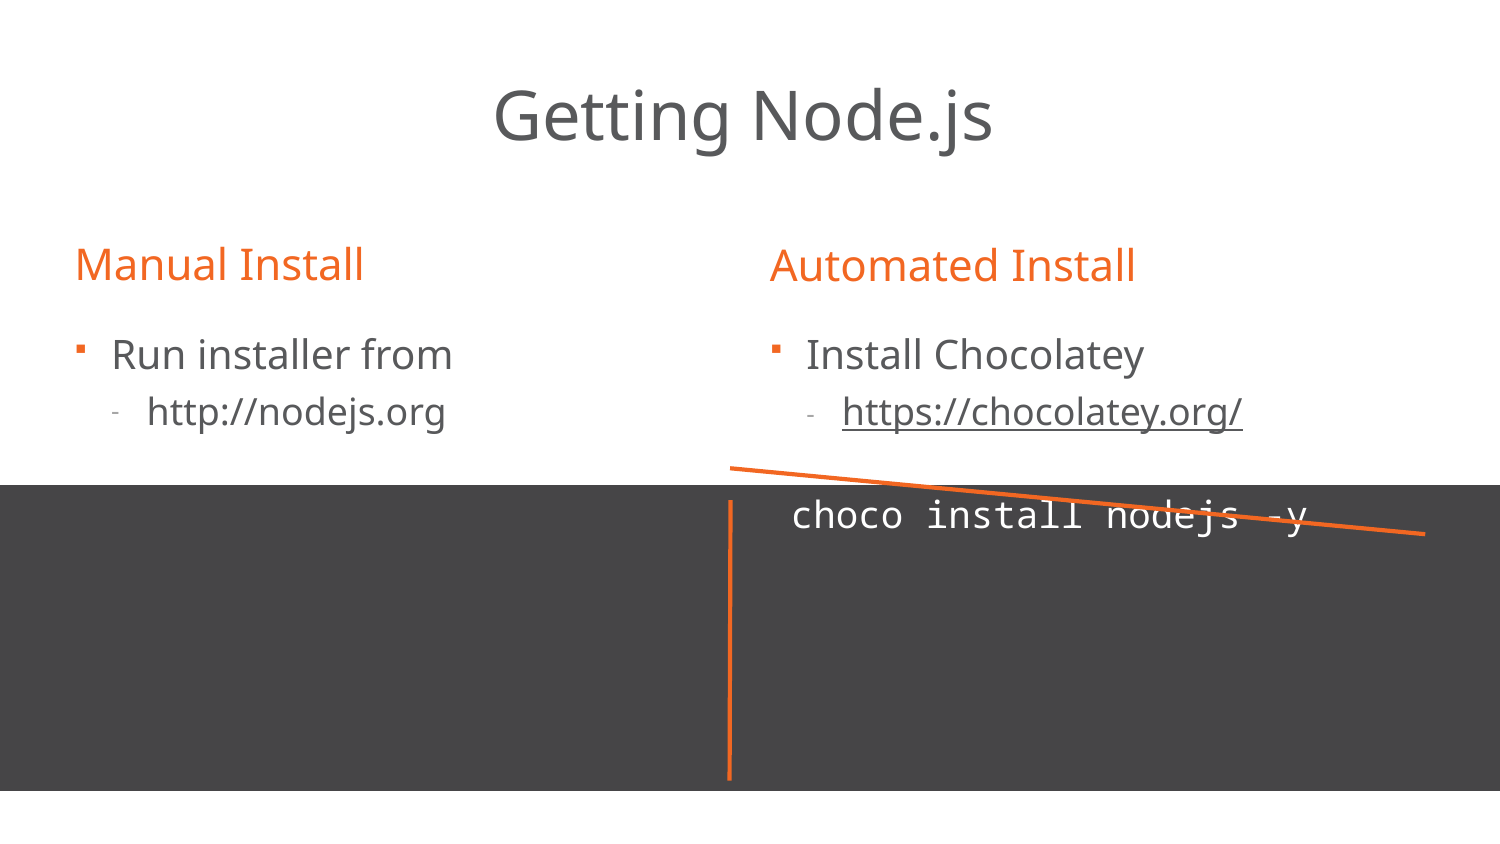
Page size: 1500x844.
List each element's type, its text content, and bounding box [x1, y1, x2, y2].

title Getting Node.js [74, 23, 1427, 217]
text_box choco install nodejs -y [744, 485, 1500, 791]
list Manual Install [74, 217, 730, 310]
text_box [0, 485, 744, 791]
list Automated Install [769, 217, 1424, 310]
list Install Chocolatey https://chocolatey.org/ [769, 328, 1426, 485]
list Run installer from http://nodejs.org [74, 328, 730, 740]
